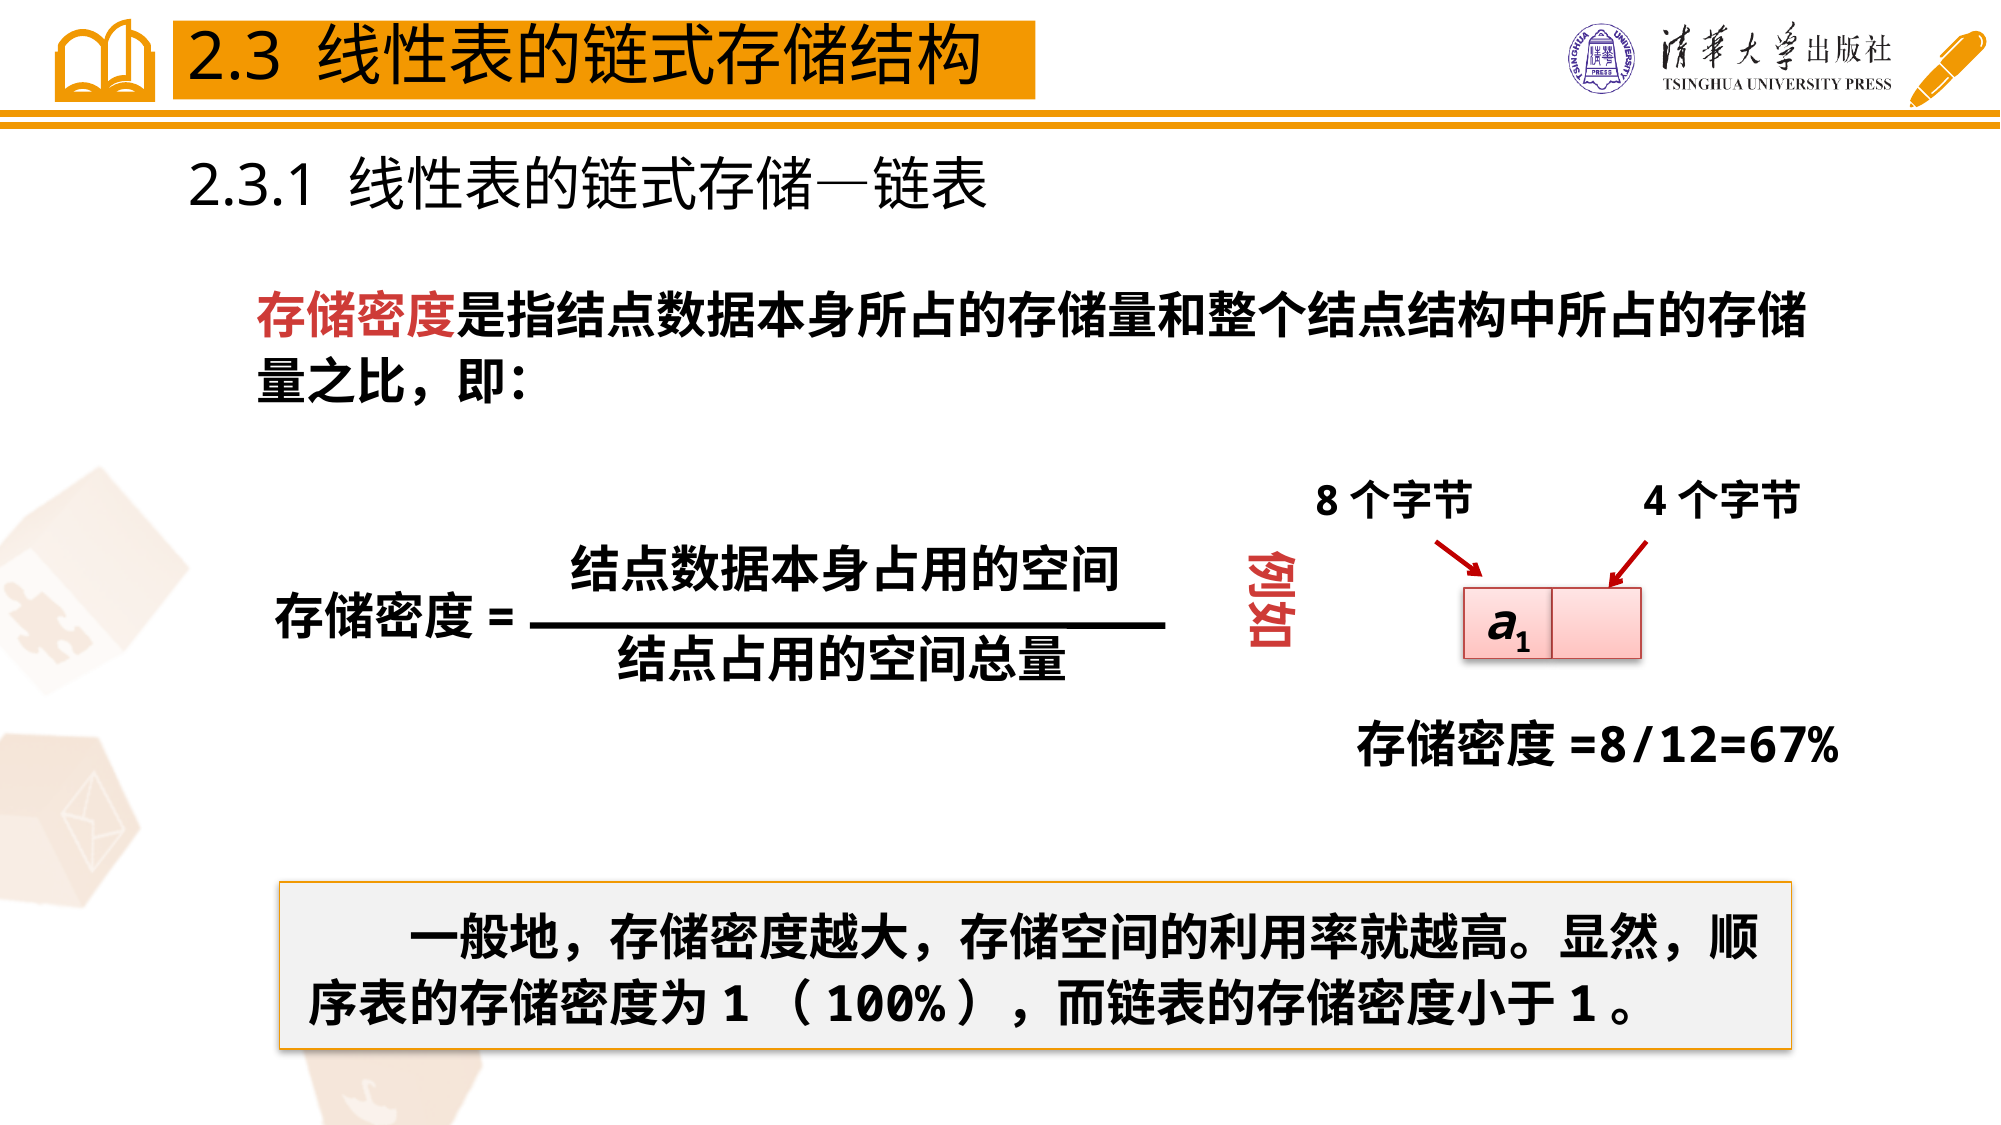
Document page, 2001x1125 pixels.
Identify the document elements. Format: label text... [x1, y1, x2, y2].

text_box 存储密度= [260, 588, 579, 652]
picture [1531, 0, 1973, 149]
text_box 一般地，存储密度越大，存储空间的利用率就越高。显然，顺序表的存储密度为1（100%），而链表的存储密度小于1。 [279, 881, 1792, 1050]
text_box 结点数据本身占用的空间 [555, 541, 1182, 605]
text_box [1219, 475, 1874, 782]
text_box 存储密度是指结点数据本身所占的存储量和整个结点结构中所占的存储量之比，即： [242, 270, 1829, 418]
text_box 结点占用的空间总量 [602, 631, 1135, 695]
text_box 2.3 线性表的链式存储结构 [173, 20, 1036, 100]
picture [1936, 78, 1948, 90]
text_box 2.3.1 线性表的链式存储—链表 [173, 153, 1130, 225]
